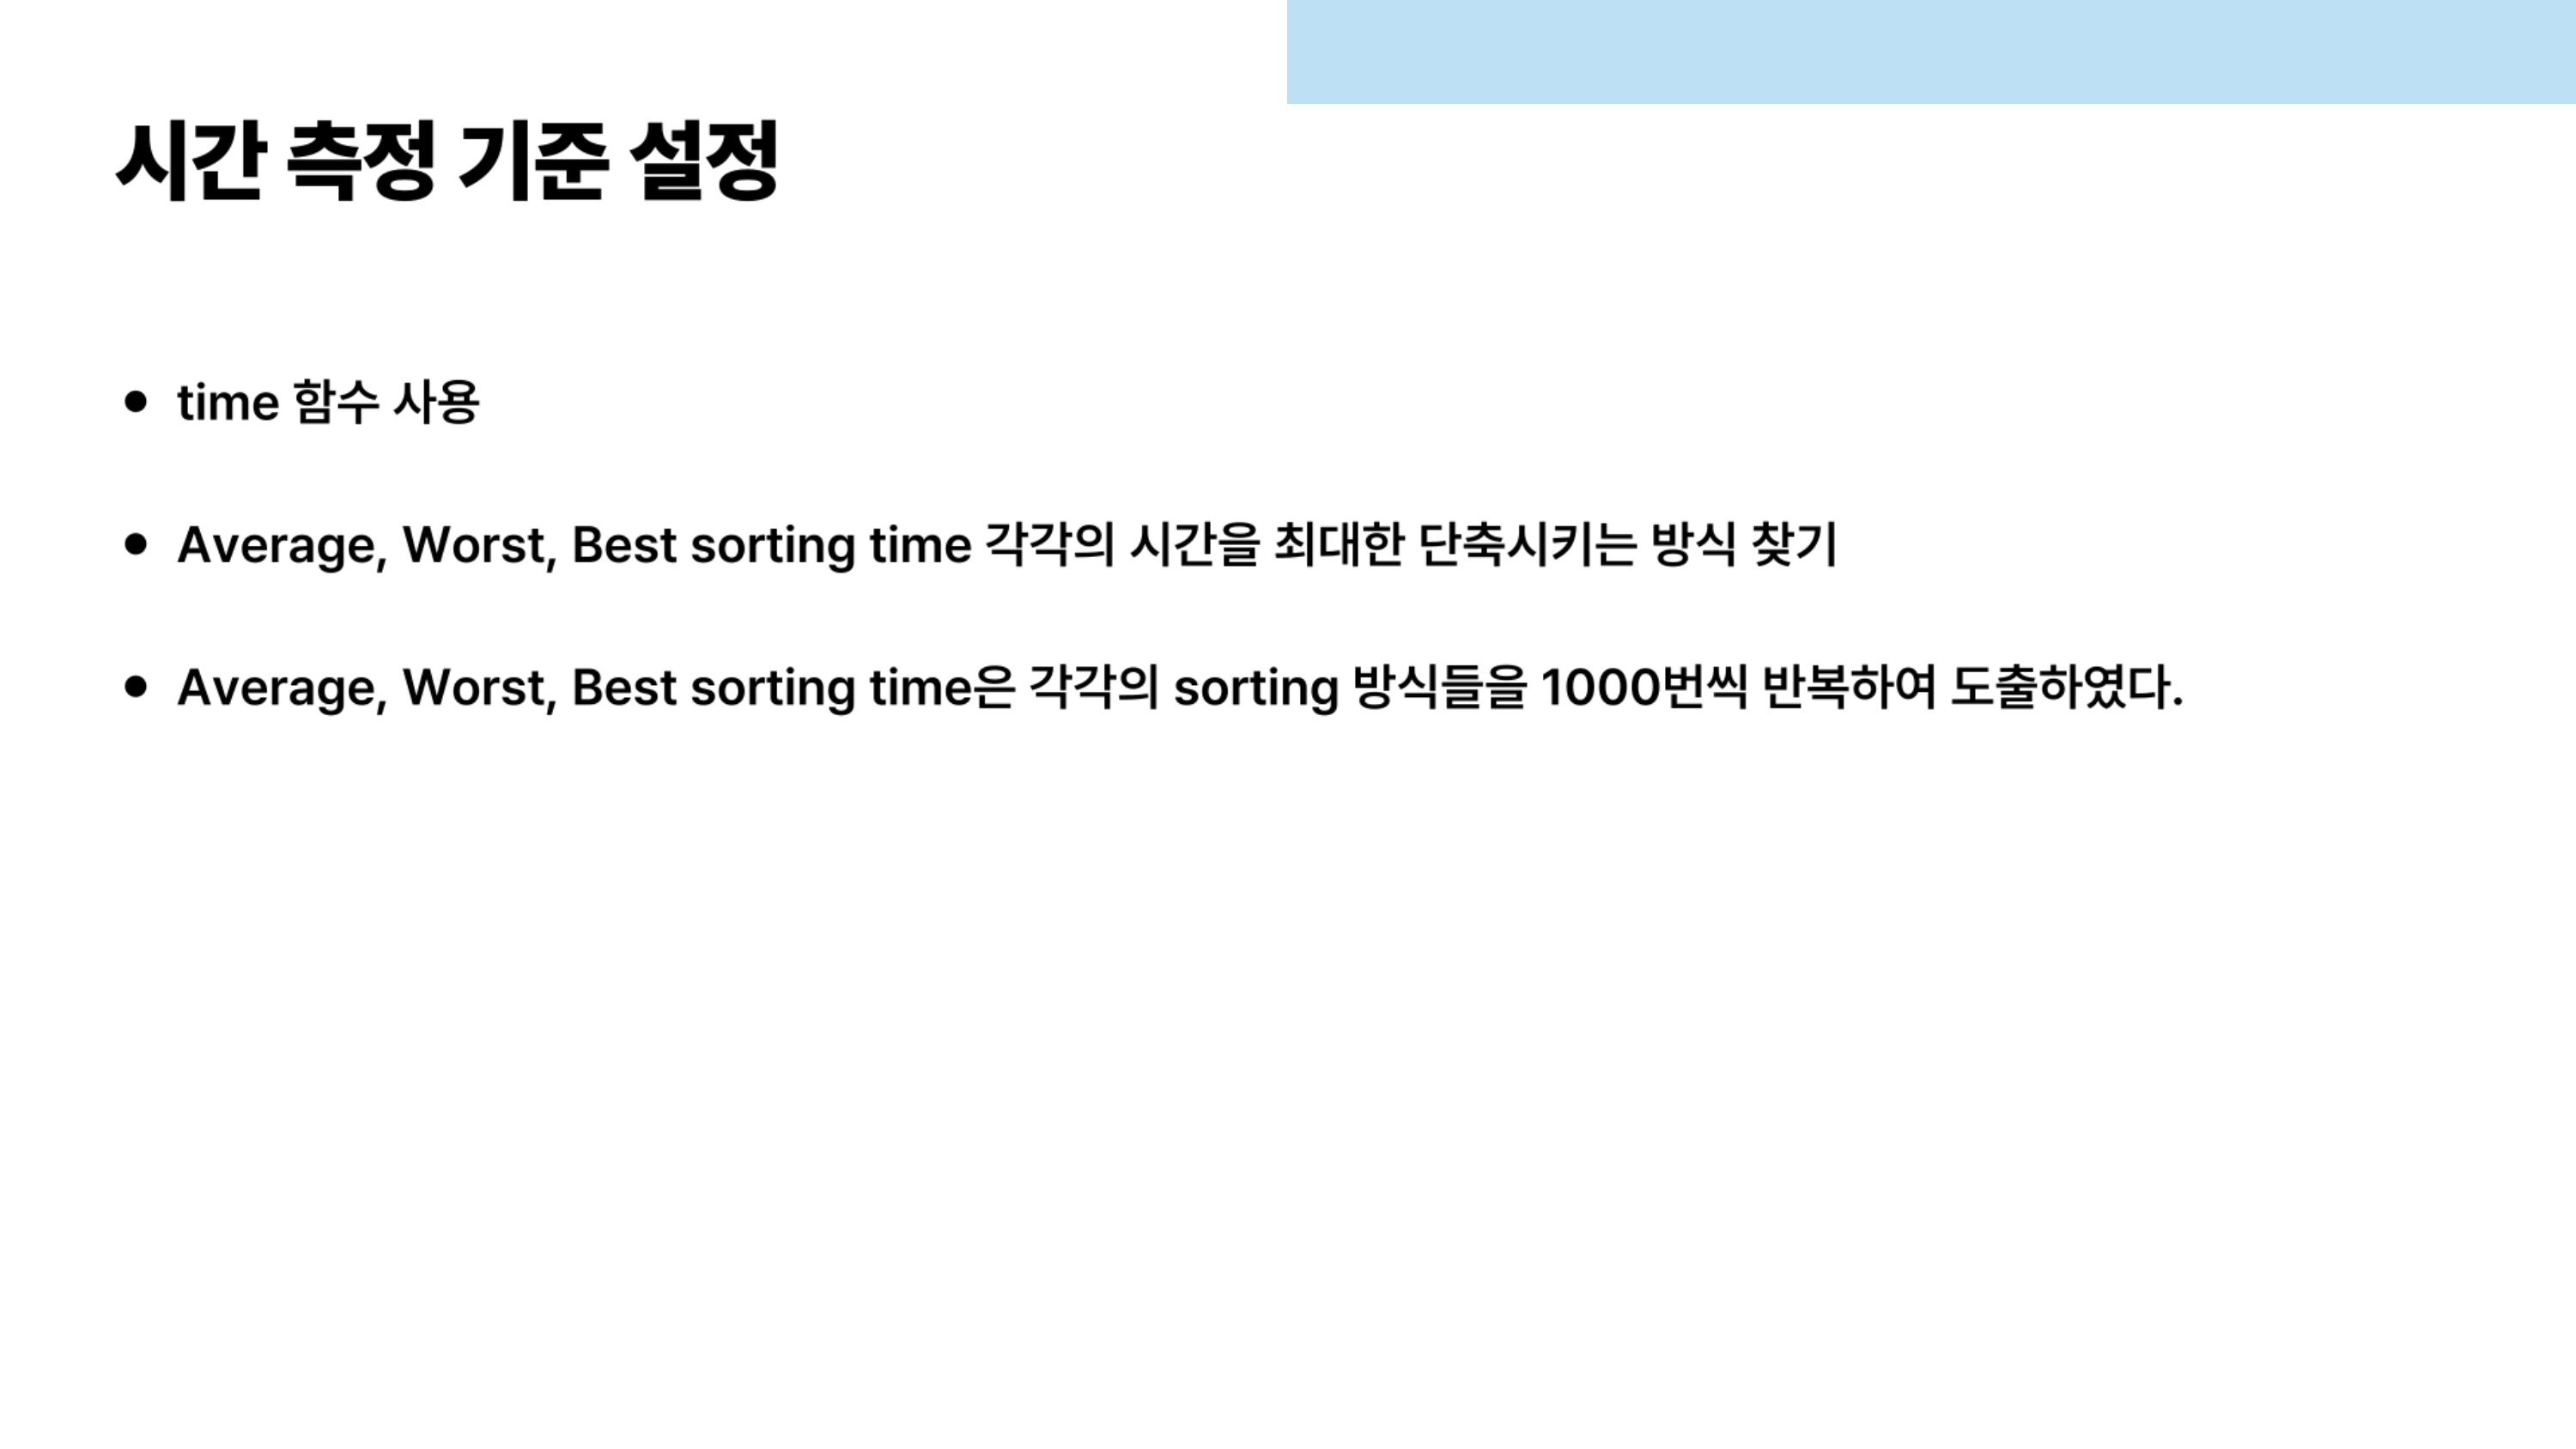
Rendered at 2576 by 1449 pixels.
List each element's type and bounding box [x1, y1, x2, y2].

picture [93, 347, 2236, 771]
text_box [1287, 0, 2576, 104]
picture [87, 63, 858, 305]
